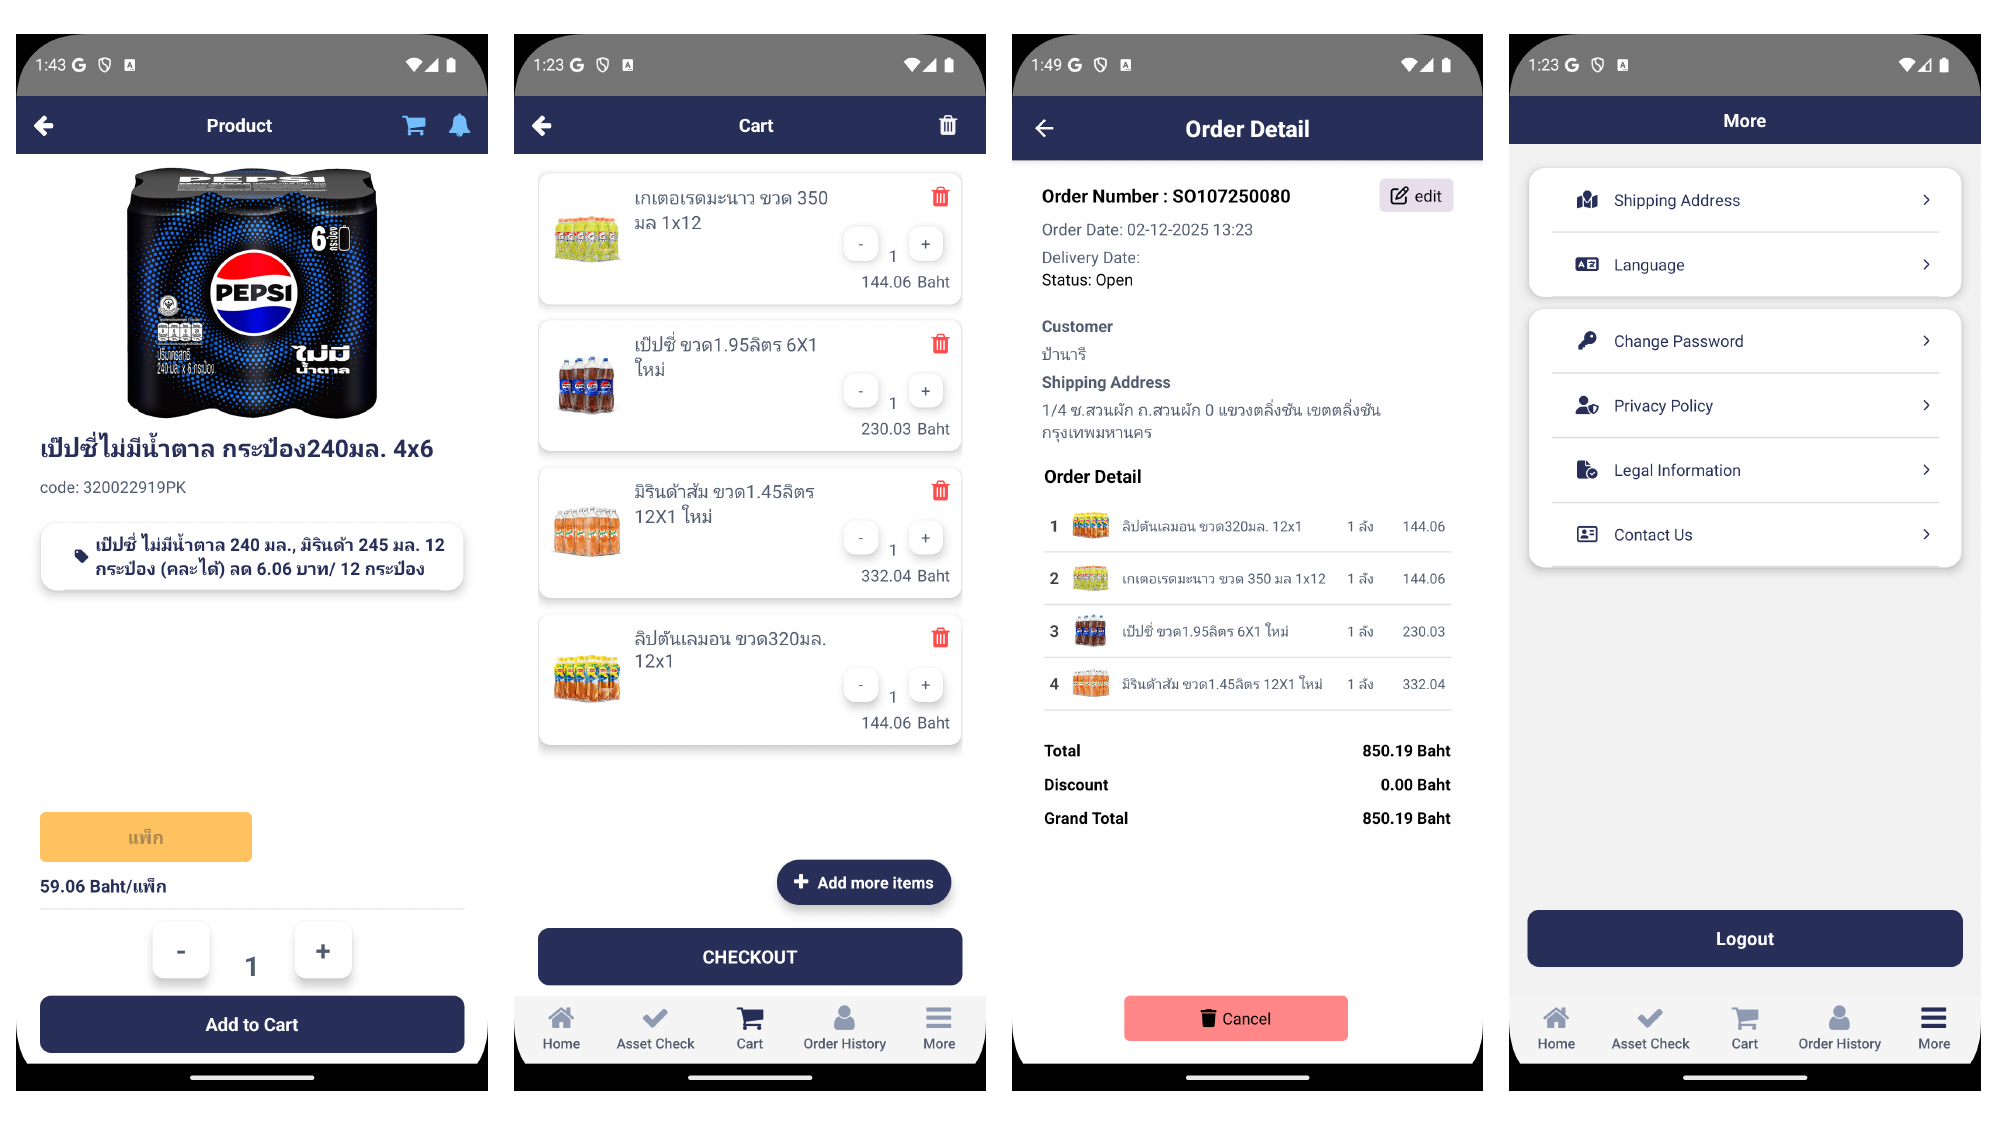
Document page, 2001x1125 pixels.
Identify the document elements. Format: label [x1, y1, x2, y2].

picture [513, 33, 986, 1092]
picture [1011, 33, 1484, 1092]
picture [15, 33, 488, 1092]
picture [1509, 33, 1982, 1092]
